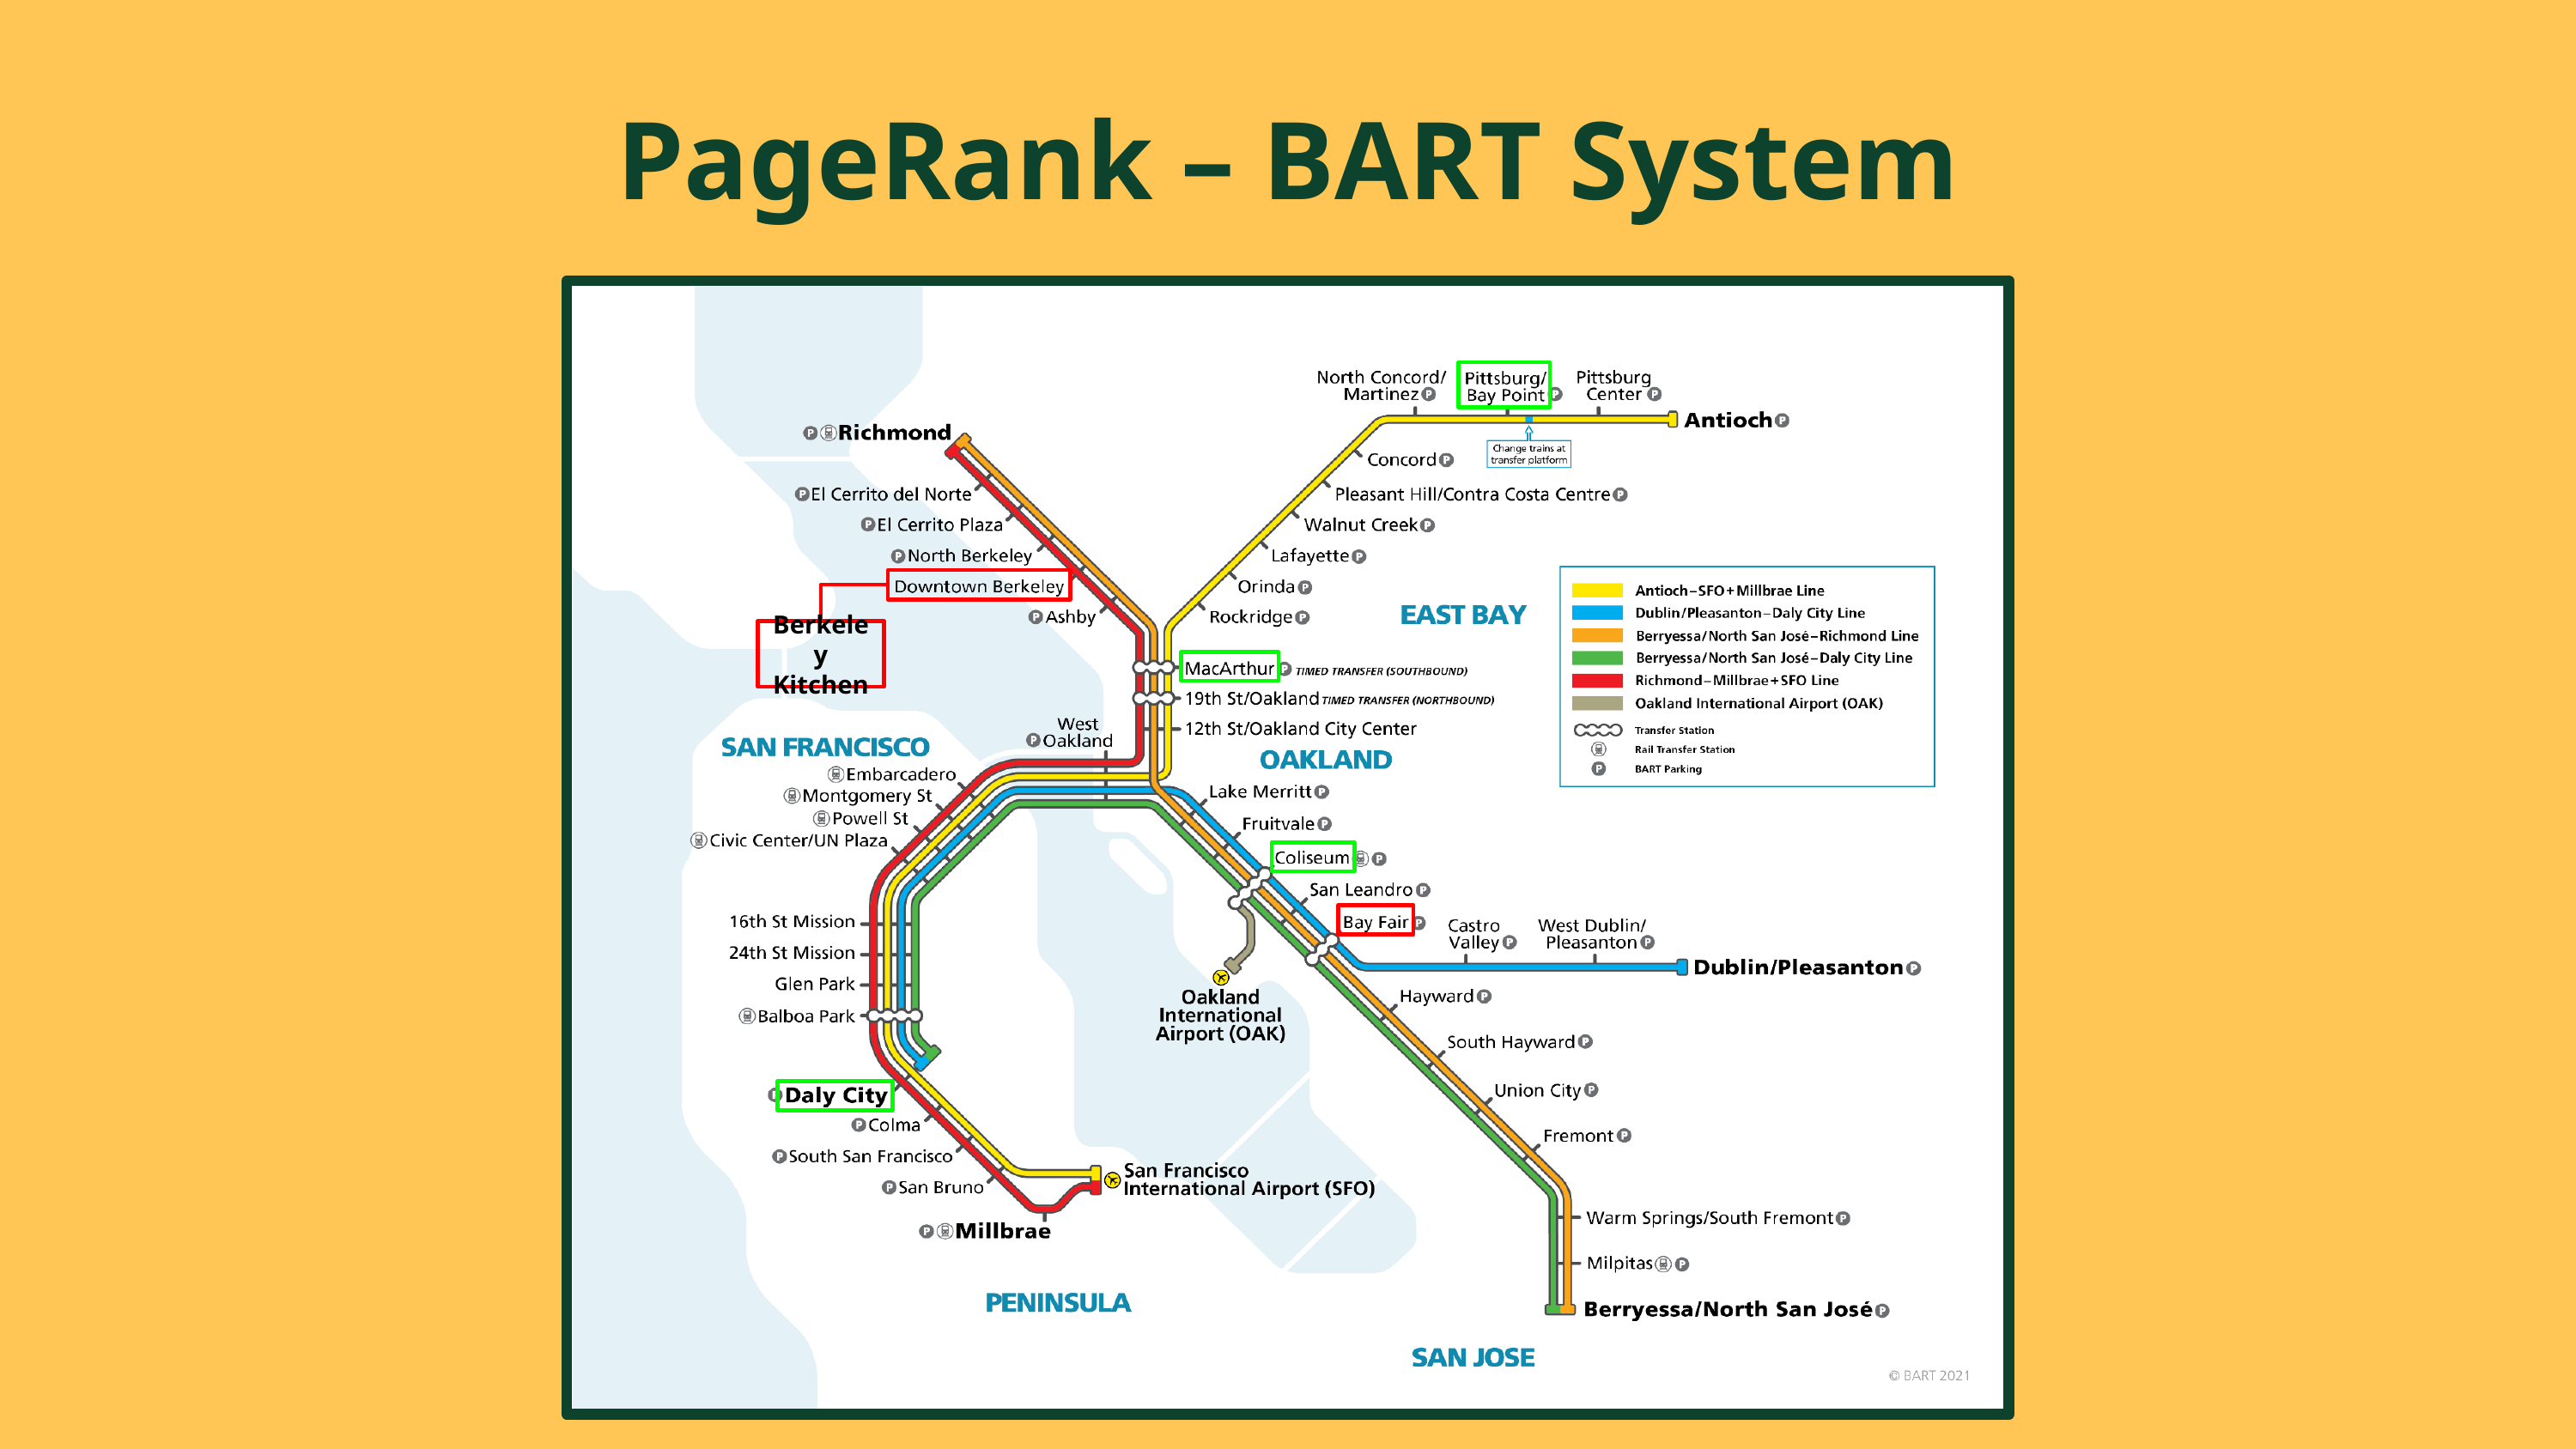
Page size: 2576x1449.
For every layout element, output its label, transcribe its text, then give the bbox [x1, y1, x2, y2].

text_box PageRank – BART System [357, 92, 2219, 221]
picture [572, 286, 2004, 1410]
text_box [820, 584, 889, 621]
